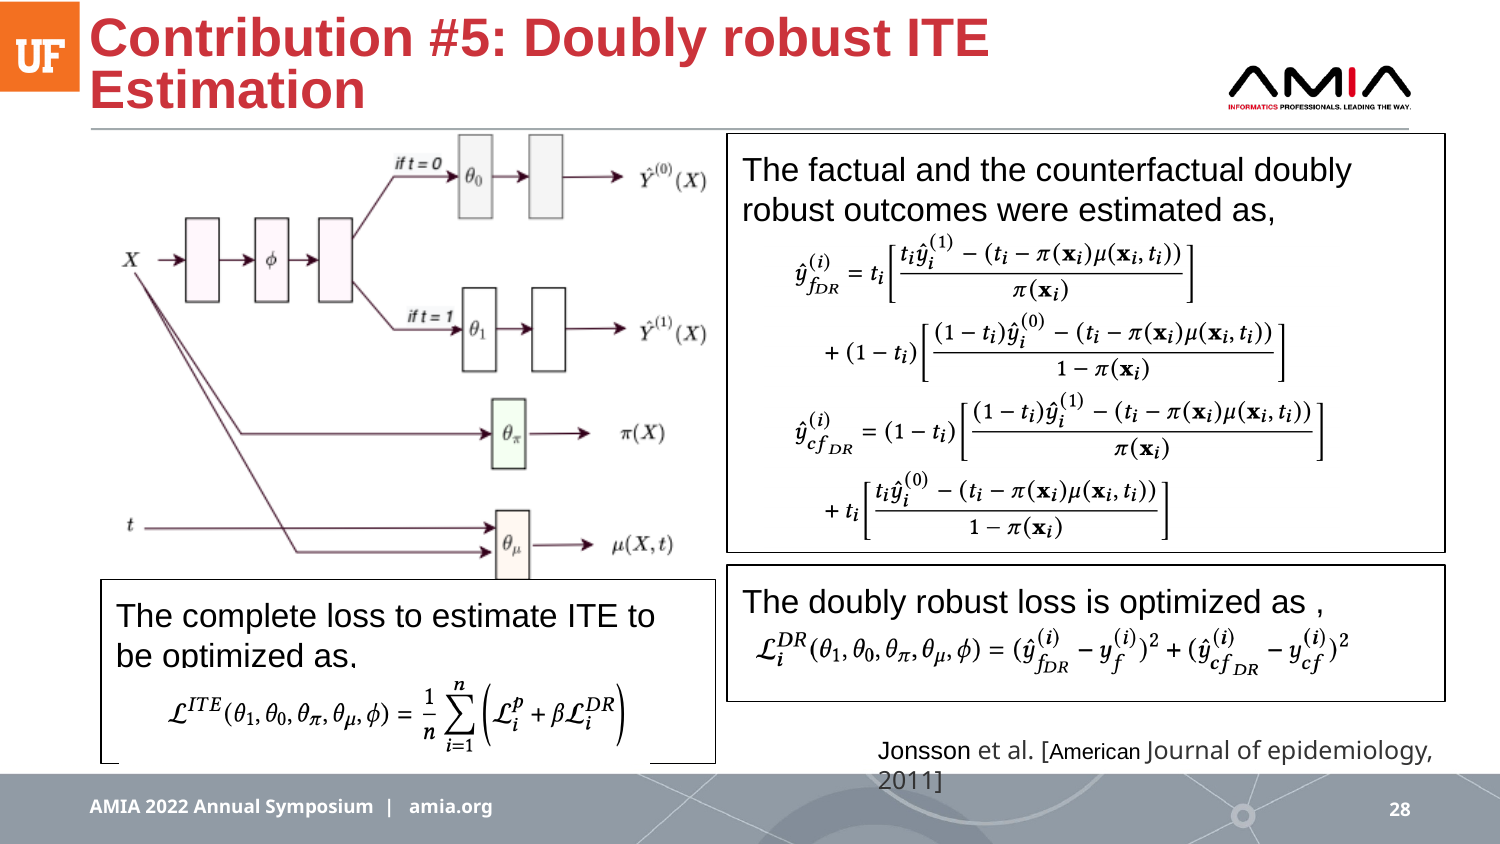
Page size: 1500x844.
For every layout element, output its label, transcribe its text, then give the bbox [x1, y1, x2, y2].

text_box Jonsson et al. [American Journal of epidemiology, 2011] [863, 727, 1468, 802]
slide_number 28 [1098, 802, 1412, 822]
picture [0, 0, 1500, 844]
text_box The doubly robust loss is optimized as , [727, 565, 1446, 702]
text_box The factual and the counterfactual doubly robust outcomes were estimated as, [754, 133, 1446, 553]
text_box [0, 0, 82, 94]
title Contribution #5: Doubly robust ITE Estimation [89, 13, 1279, 119]
footer AMIA 2022 Annual Symposium | amia.org [89, 798, 915, 816]
text_box The complete loss to estimate ITE to be optimized as, [100, 588, 716, 764]
picture [16, 39, 65, 73]
